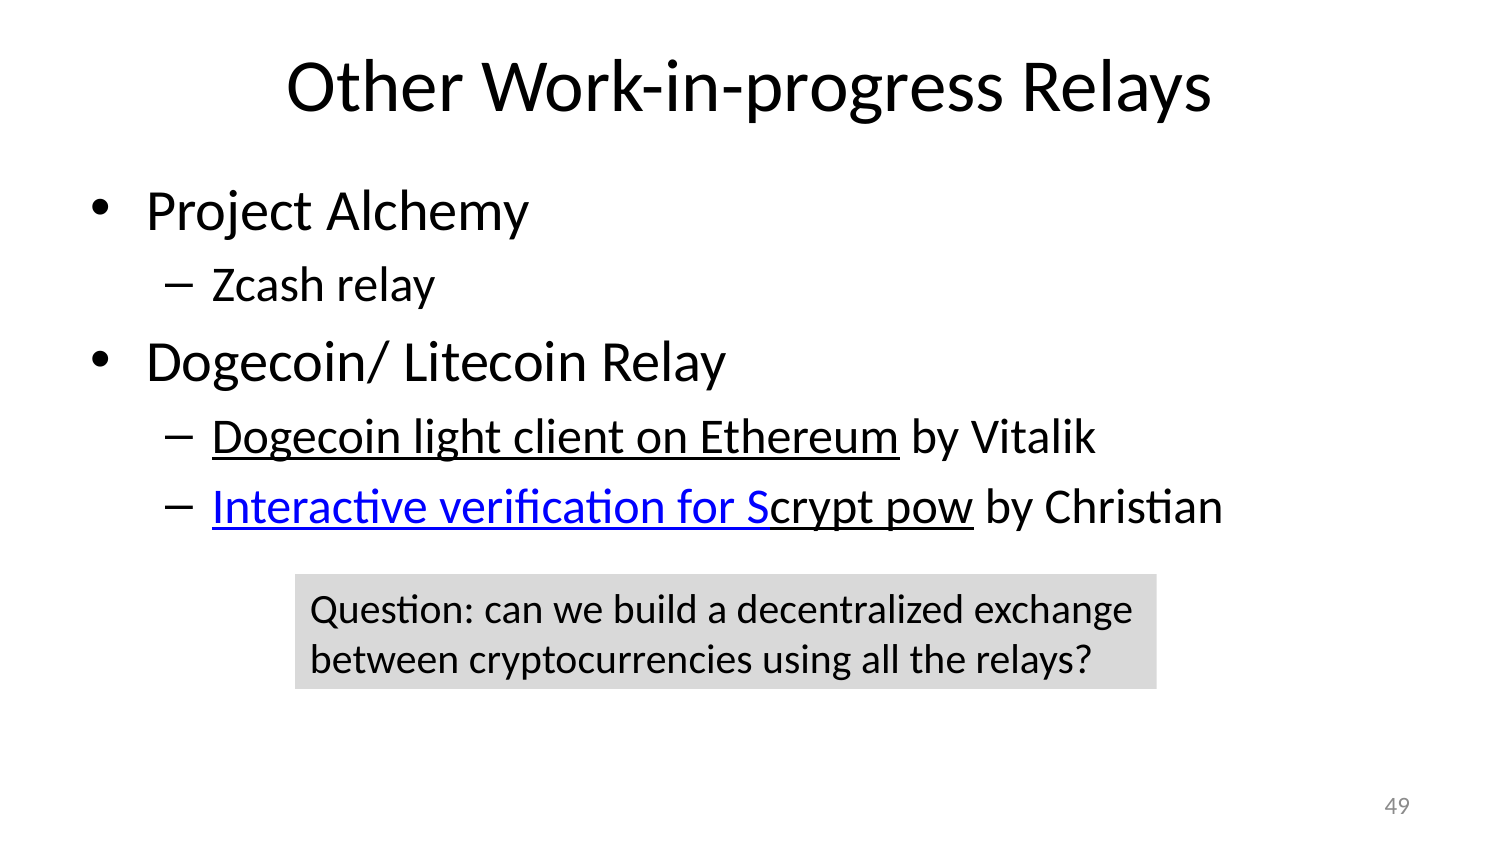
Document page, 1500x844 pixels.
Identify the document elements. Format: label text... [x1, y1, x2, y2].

slide_number 49 [1074, 782, 1425, 827]
text_box Question: can we build a decentralized exchange between cryptocurrencies using all the relays? [295, 574, 1157, 689]
list Project Alchemy Zcash relay Dogecoin/ Litecoin Relay Dogecoin light client on Ethereum by Vitalik Interactive verification for Scrypt pow by Christian [75, 164, 1425, 754]
title Other Work-in-progress Relays [75, 22, 1425, 141]
